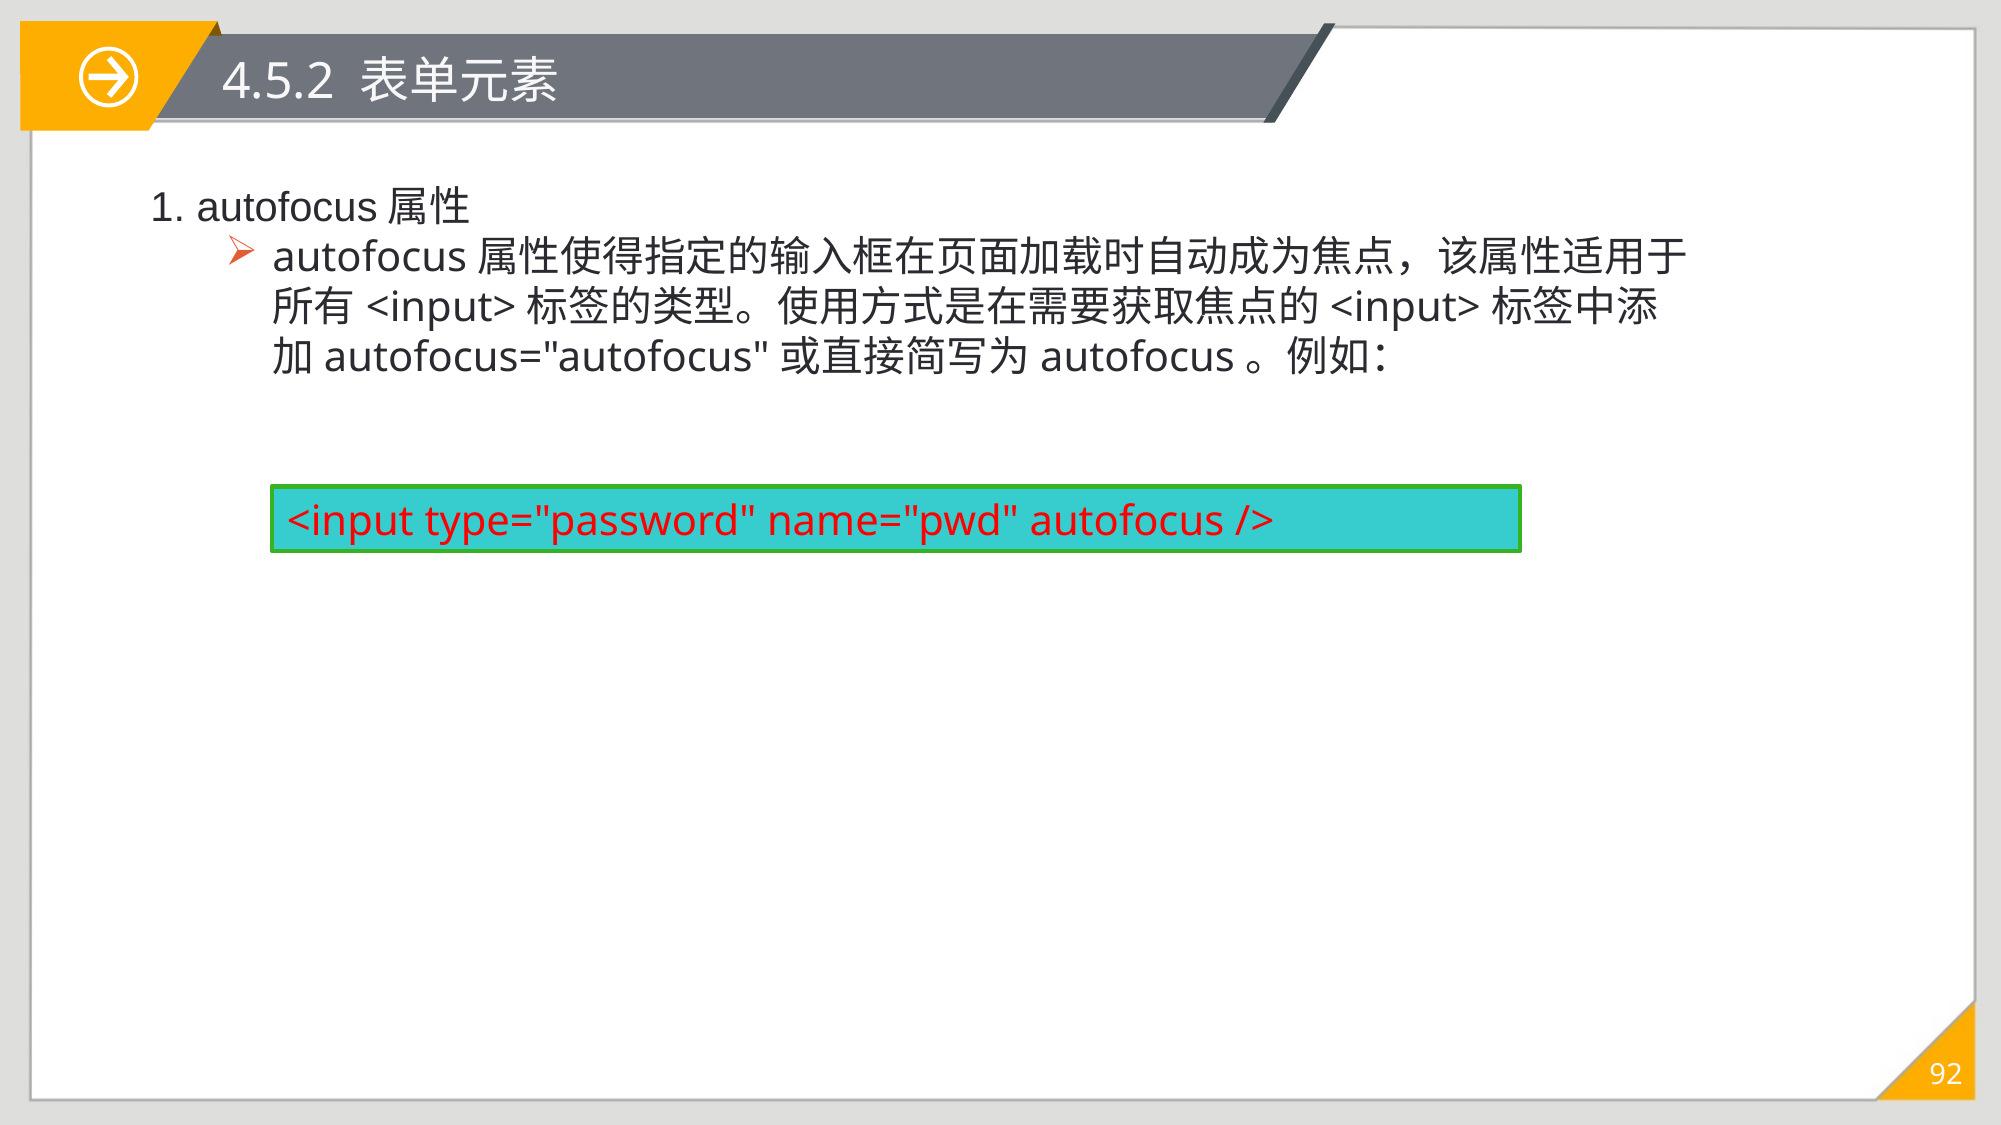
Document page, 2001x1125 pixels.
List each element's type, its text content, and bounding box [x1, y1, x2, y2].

text_box <input type="password" name="pwd" autofocus /> [270, 484, 1522, 553]
list 1. autofocus属性 autofocus属性使得指定的输入框在页面加载时自动成为焦点，该属性适用于所有<input>标签的类型。使用方式是在需要获取焦点的<input>标签中添加autofocus="autofocus"或直接简写为autofocus。例如： [135, 172, 1711, 445]
title 4.5.2 表单元素 [206, 26, 1792, 131]
picture [0, 0, 2001, 1125]
